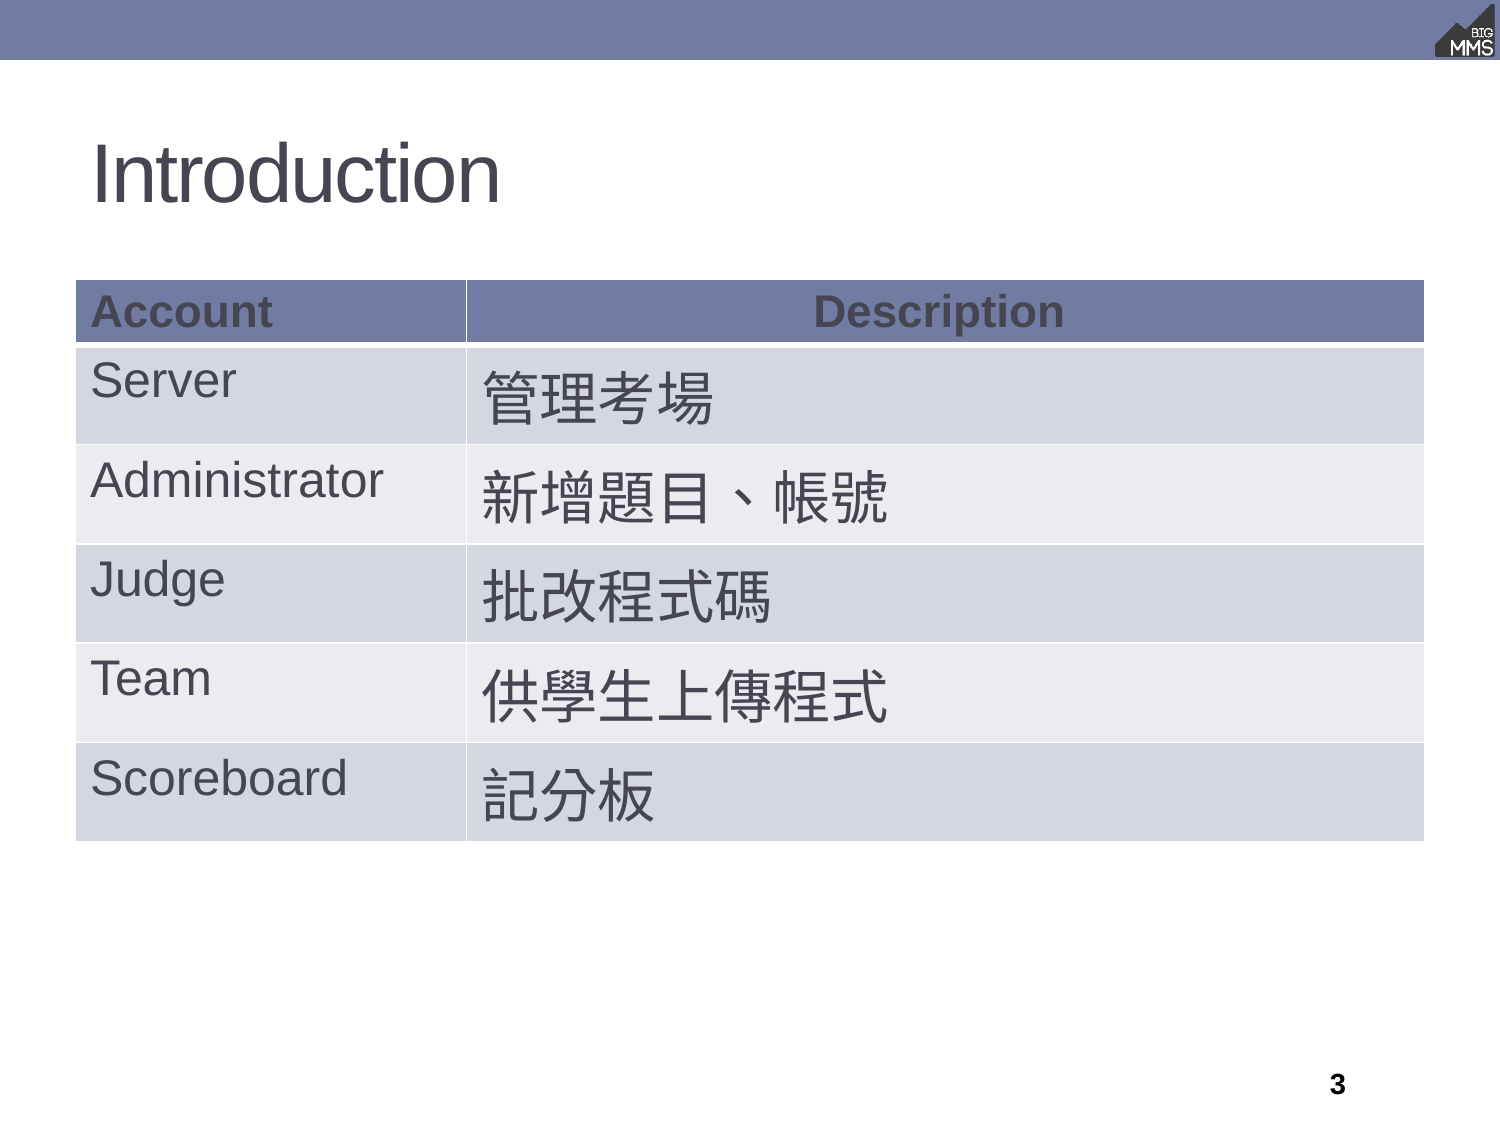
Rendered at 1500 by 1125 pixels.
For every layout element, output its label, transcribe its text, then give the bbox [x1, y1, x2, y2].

picture [1433, 2, 1495, 58]
table_cell 供學生上傳程式 [467, 644, 1424, 742]
table_cell Scoreboard [76, 743, 466, 841]
table_cell 批改程式碼 [467, 545, 1424, 642]
table_header Account [76, 280, 466, 342]
table_cell Team [76, 644, 466, 742]
table_cell Judge [76, 545, 466, 642]
table_header Description [467, 280, 1424, 342]
title Introduction [75, 87, 1425, 250]
slide_number 3 [1314, 1056, 1490, 1110]
table_cell Administrator [76, 445, 466, 543]
table_cell 記分板 [467, 743, 1424, 841]
table_cell Server [76, 348, 466, 444]
table_cell 新增題目、帳號 [467, 445, 1424, 543]
table_cell 管理考場 [467, 348, 1424, 444]
